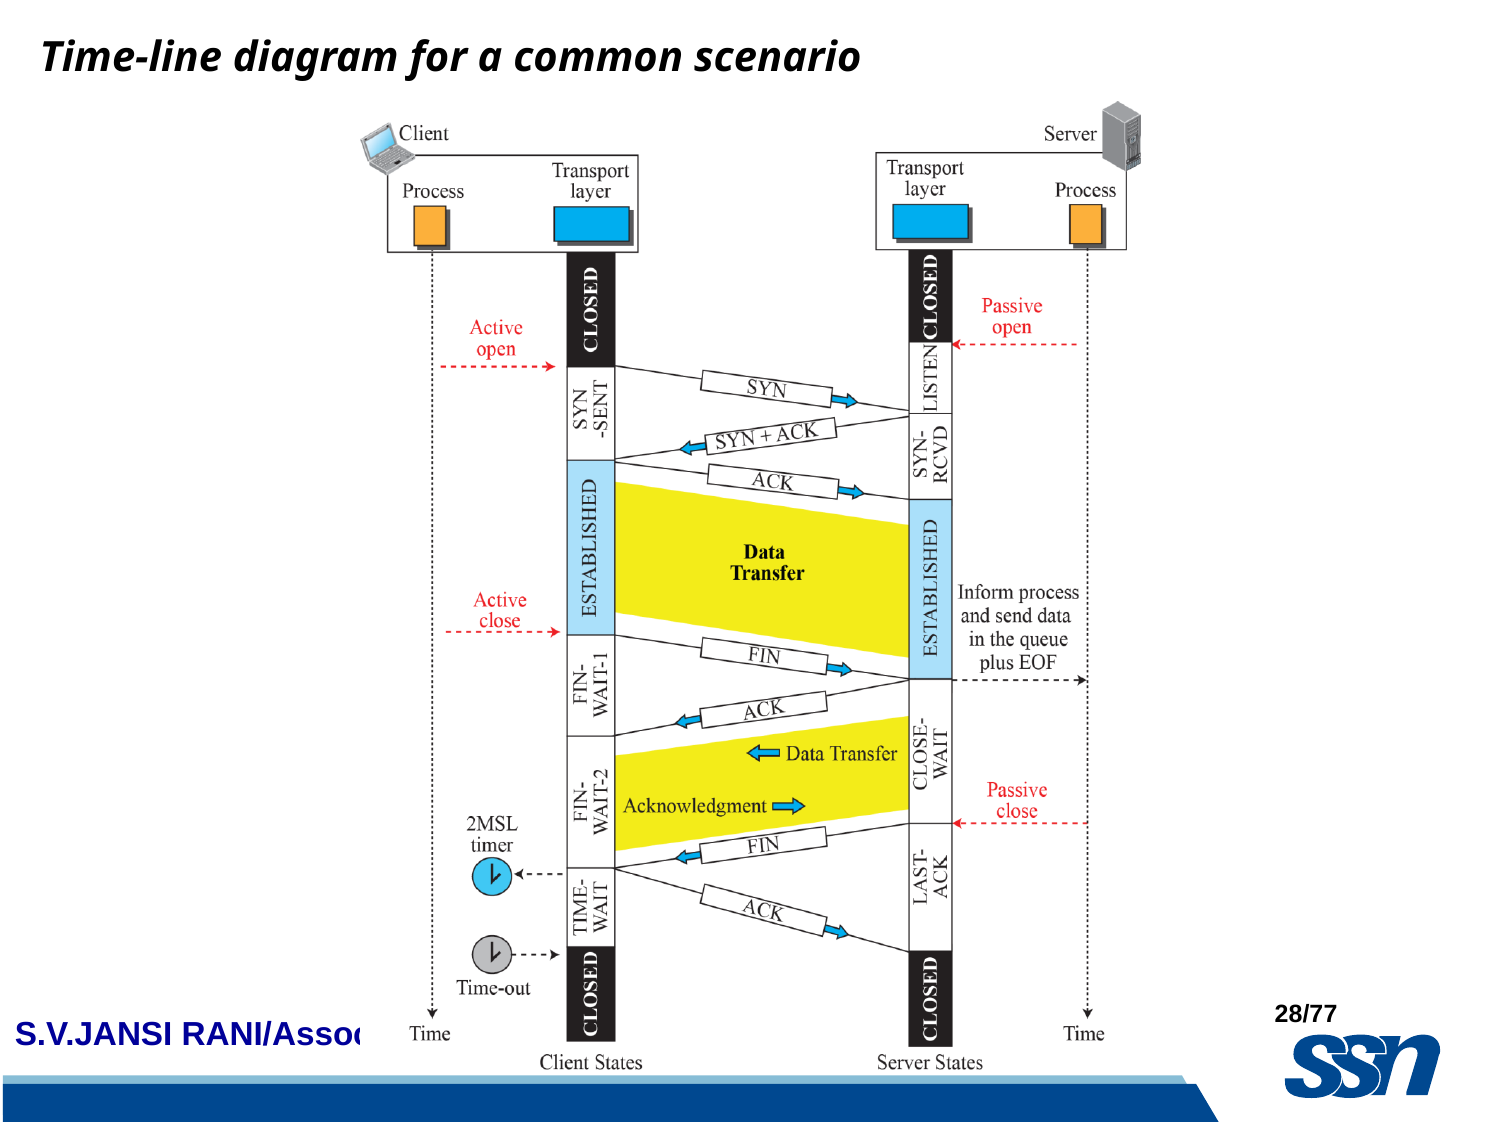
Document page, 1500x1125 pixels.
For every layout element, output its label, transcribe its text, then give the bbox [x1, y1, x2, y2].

picture [359, 101, 1142, 1076]
text_box Time-line diagram for a common scenario [24, 22, 1363, 87]
